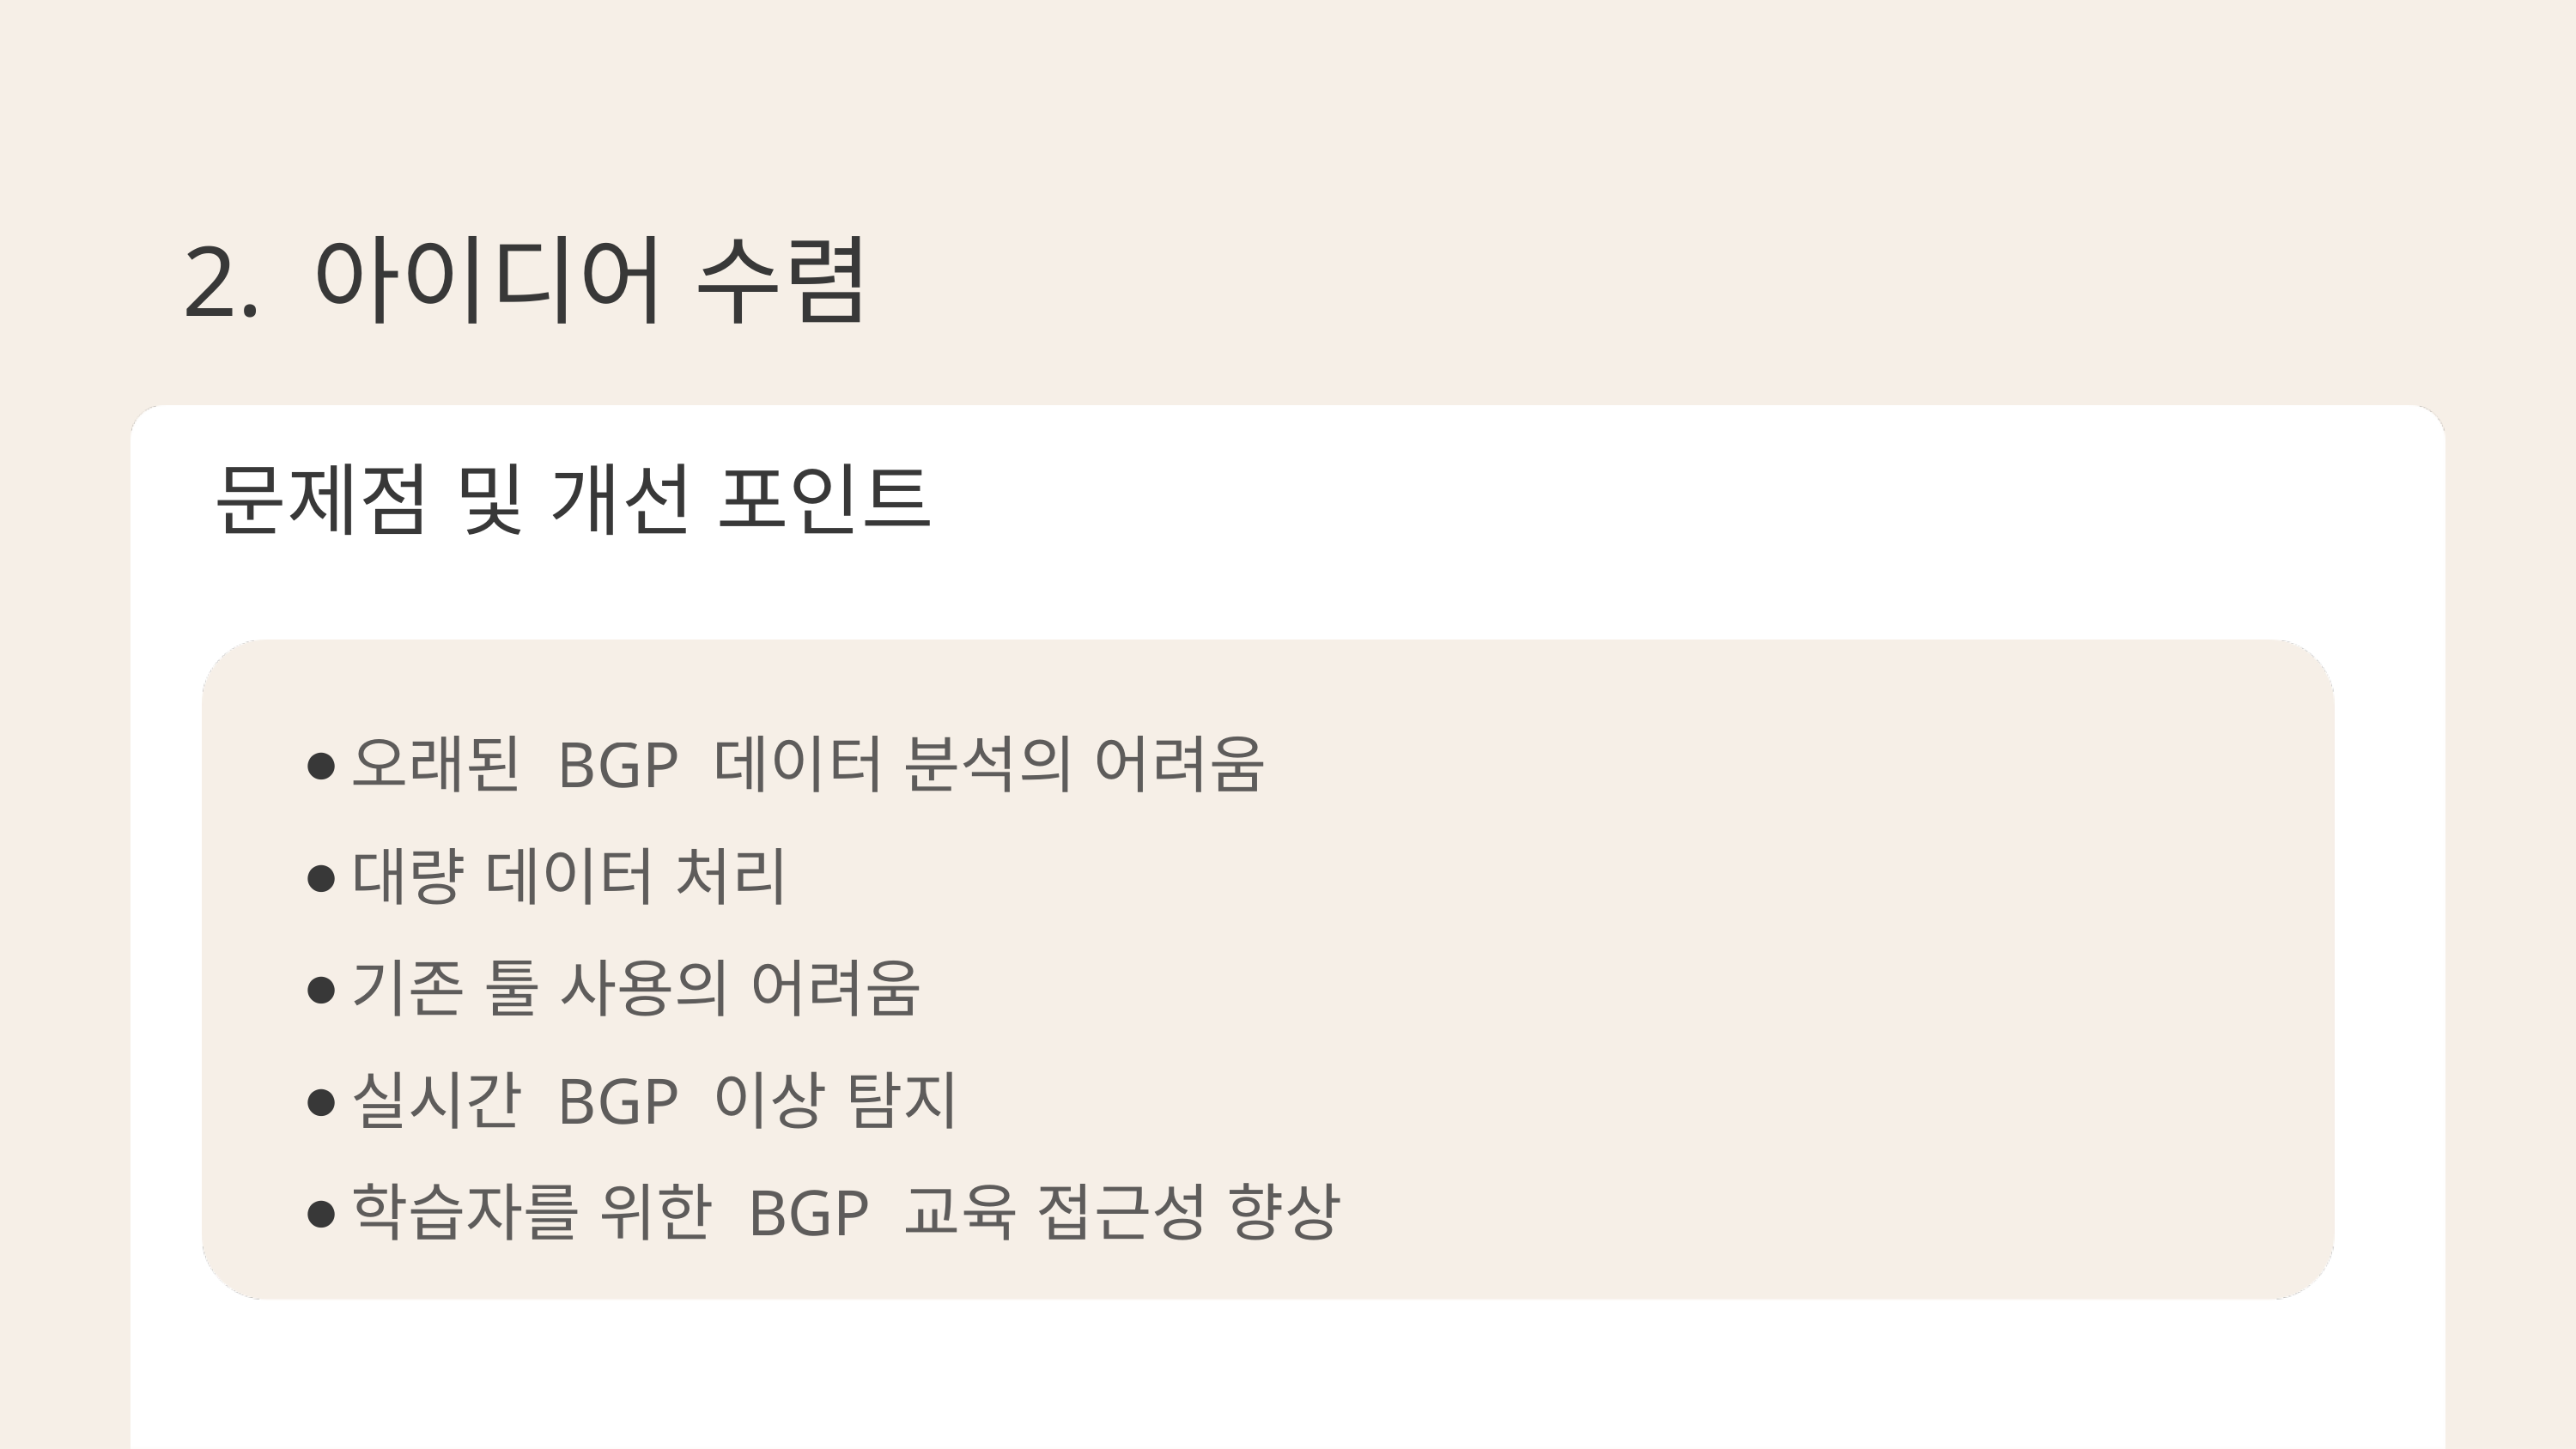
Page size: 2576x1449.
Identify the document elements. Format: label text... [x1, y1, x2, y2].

text_box 2. 아이디어 수렴 [182, 214, 1993, 349]
picture [130, 405, 2446, 1449]
